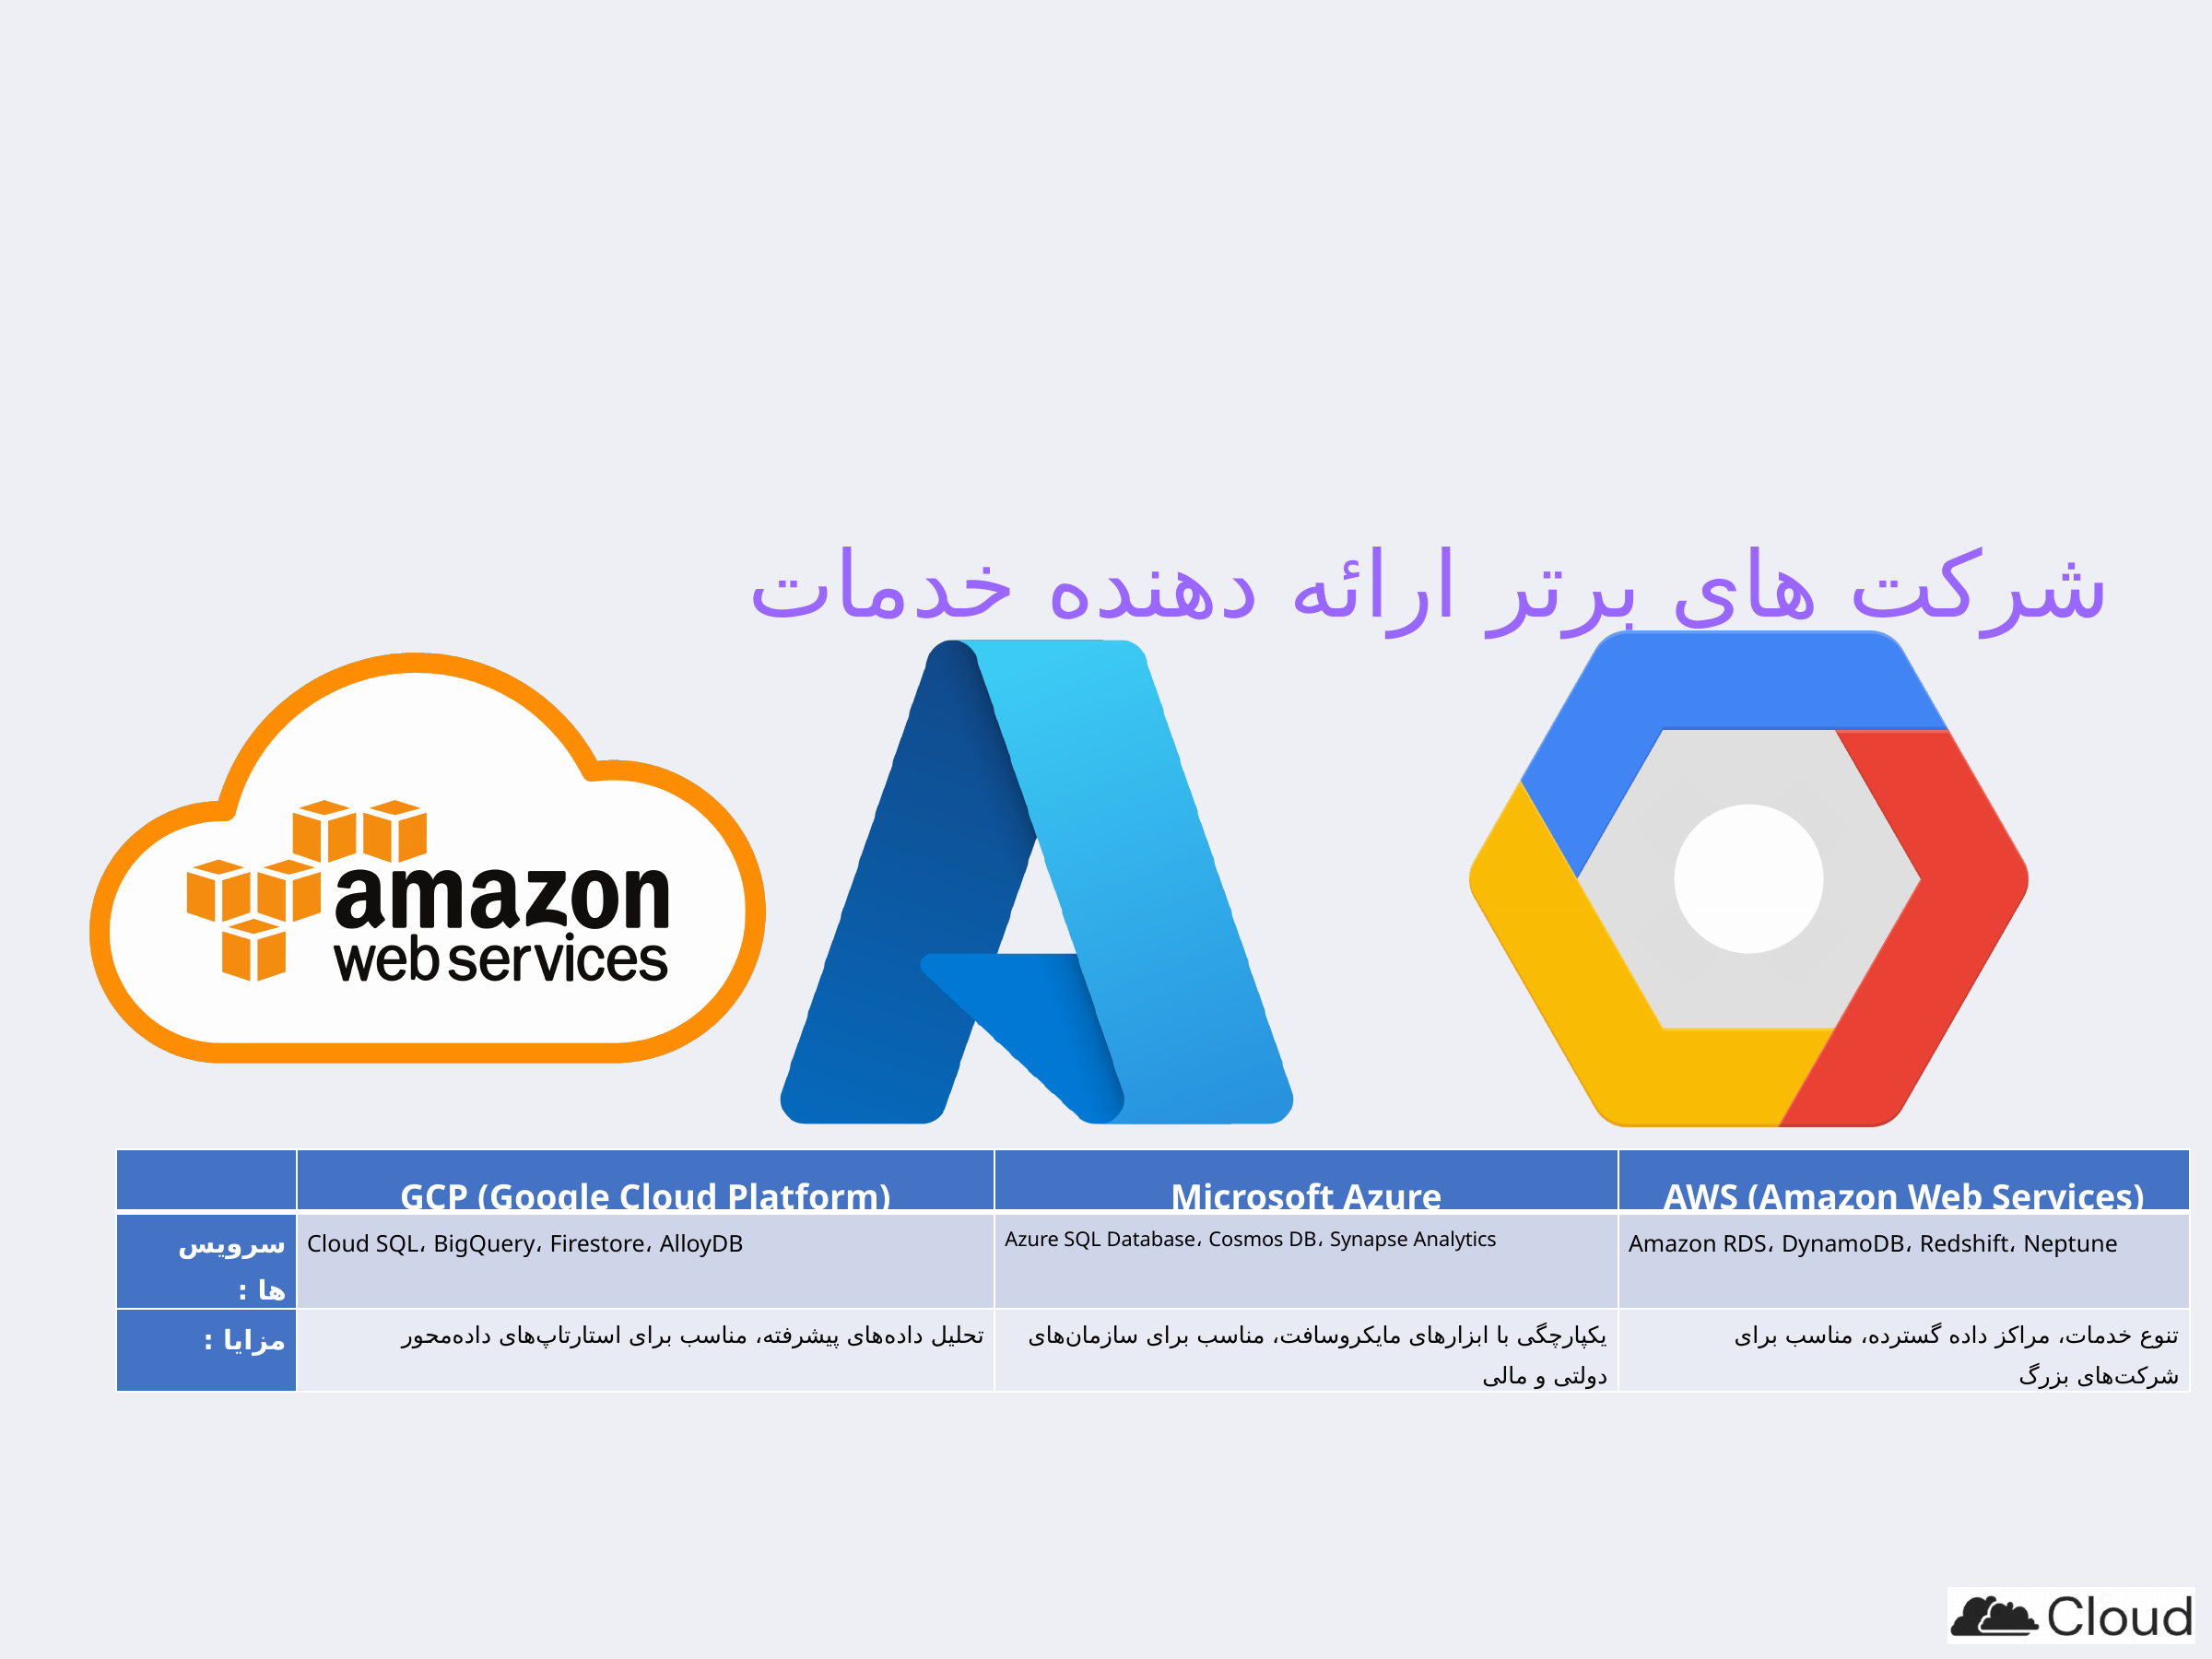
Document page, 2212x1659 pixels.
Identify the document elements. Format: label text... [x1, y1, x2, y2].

table_header AWS (Amazon Web Services) [1619, 1150, 2189, 1209]
table_header [117, 1150, 296, 1209]
table_cell Amazon RDS، DynamoDB، Redshift، Neptune [1619, 1215, 2189, 1308]
table_cell تنوع خدمات، مراکز داده گسترده، مناسب برای شرکت‌های بزرگ [1619, 1310, 2189, 1391]
picture [1941, 1586, 2202, 1649]
table_cell سرویس ها : [117, 1215, 296, 1308]
table_cell مزایا : [117, 1310, 296, 1391]
table_cell Azure SQL Database، Cosmos DB، Synapse Analytics [995, 1215, 1618, 1308]
text_box شرکت های برتر ارائه دهنده خدمات [692, 463, 2126, 643]
table_cell یکپارچگی با ابزارهای مایکروسافت، مناسب برای سازمان‌های دولتی و مالی [995, 1310, 1618, 1391]
table_header Microsoft Azure [995, 1150, 1618, 1209]
table_cell Cloud SQL، BigQuery، Firestore، AlloyDB [298, 1215, 994, 1308]
picture [1469, 630, 2029, 1127]
table_cell تحلیل داده‌های پیشرفته، مناسب برای استارتاپ‌های داده‌محور [298, 1310, 994, 1391]
picture [50, 602, 1316, 1161]
table_header GCP (Google Cloud Platform) [298, 1150, 994, 1209]
